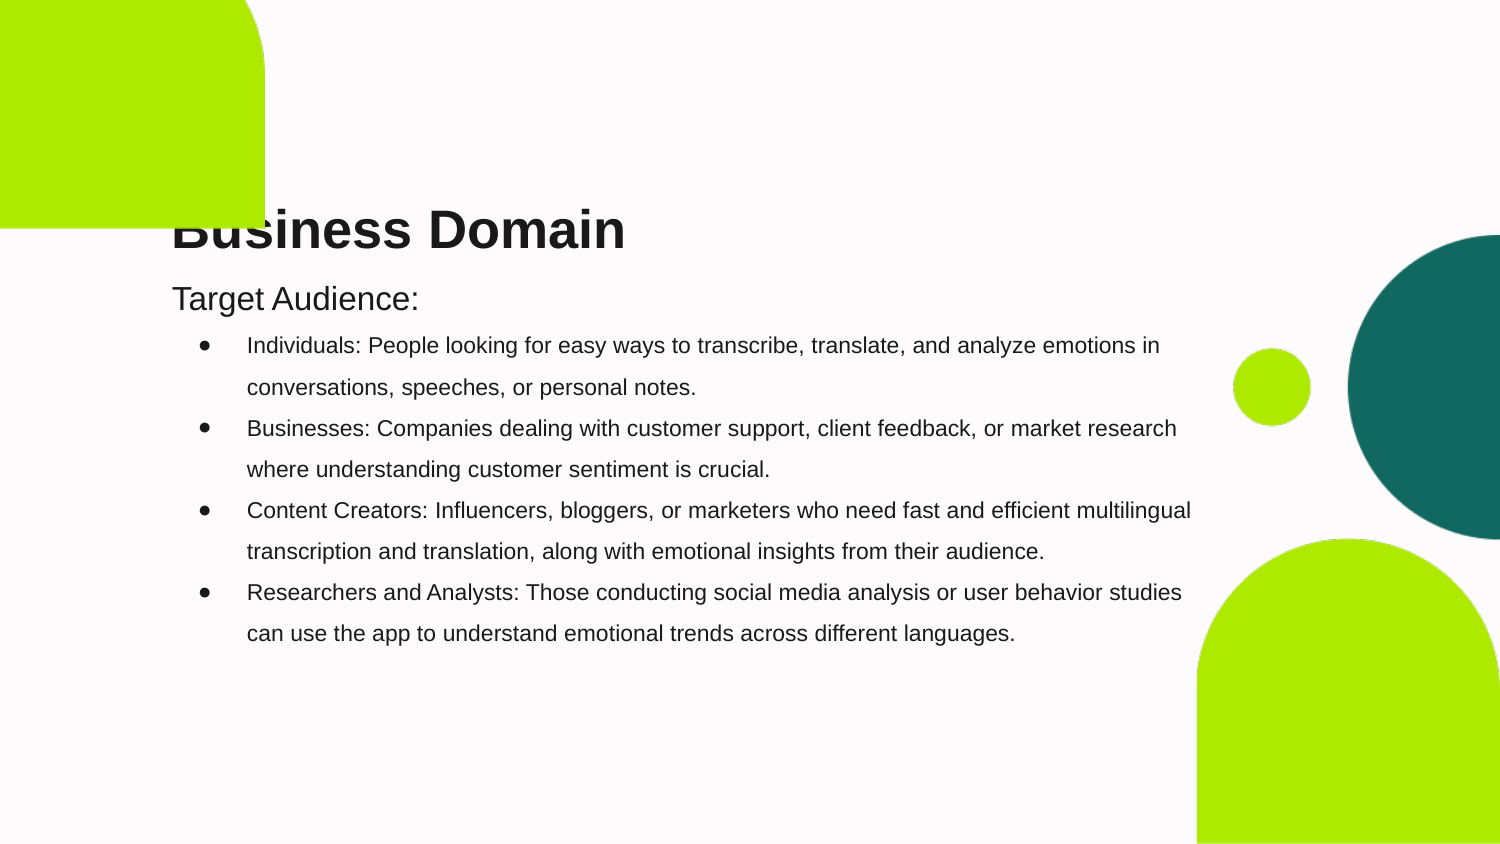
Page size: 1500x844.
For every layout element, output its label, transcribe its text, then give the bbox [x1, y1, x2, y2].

text_box Target Audience: Individuals: People looking for easy ways to transcribe, translate, and analyze emotions in conversations, speeches, or personal notes. Businesses: Companies dealing with customer support, client feedback, or market research where understanding customer sentiment is crucial. Content Creators: Influencers, bloggers, or marketers who need fast and efficient multilingual transcription and translation, along with emotional insights from their audience. Researchers and Analysts: Those conducting social media analysis or user behavior studies can use the app to understand emotional trends across different languages. [171, 257, 1196, 844]
text_box [1196, 235, 1500, 844]
text_box Business Domain [171, 168, 776, 257]
text_box [0, 0, 265, 229]
